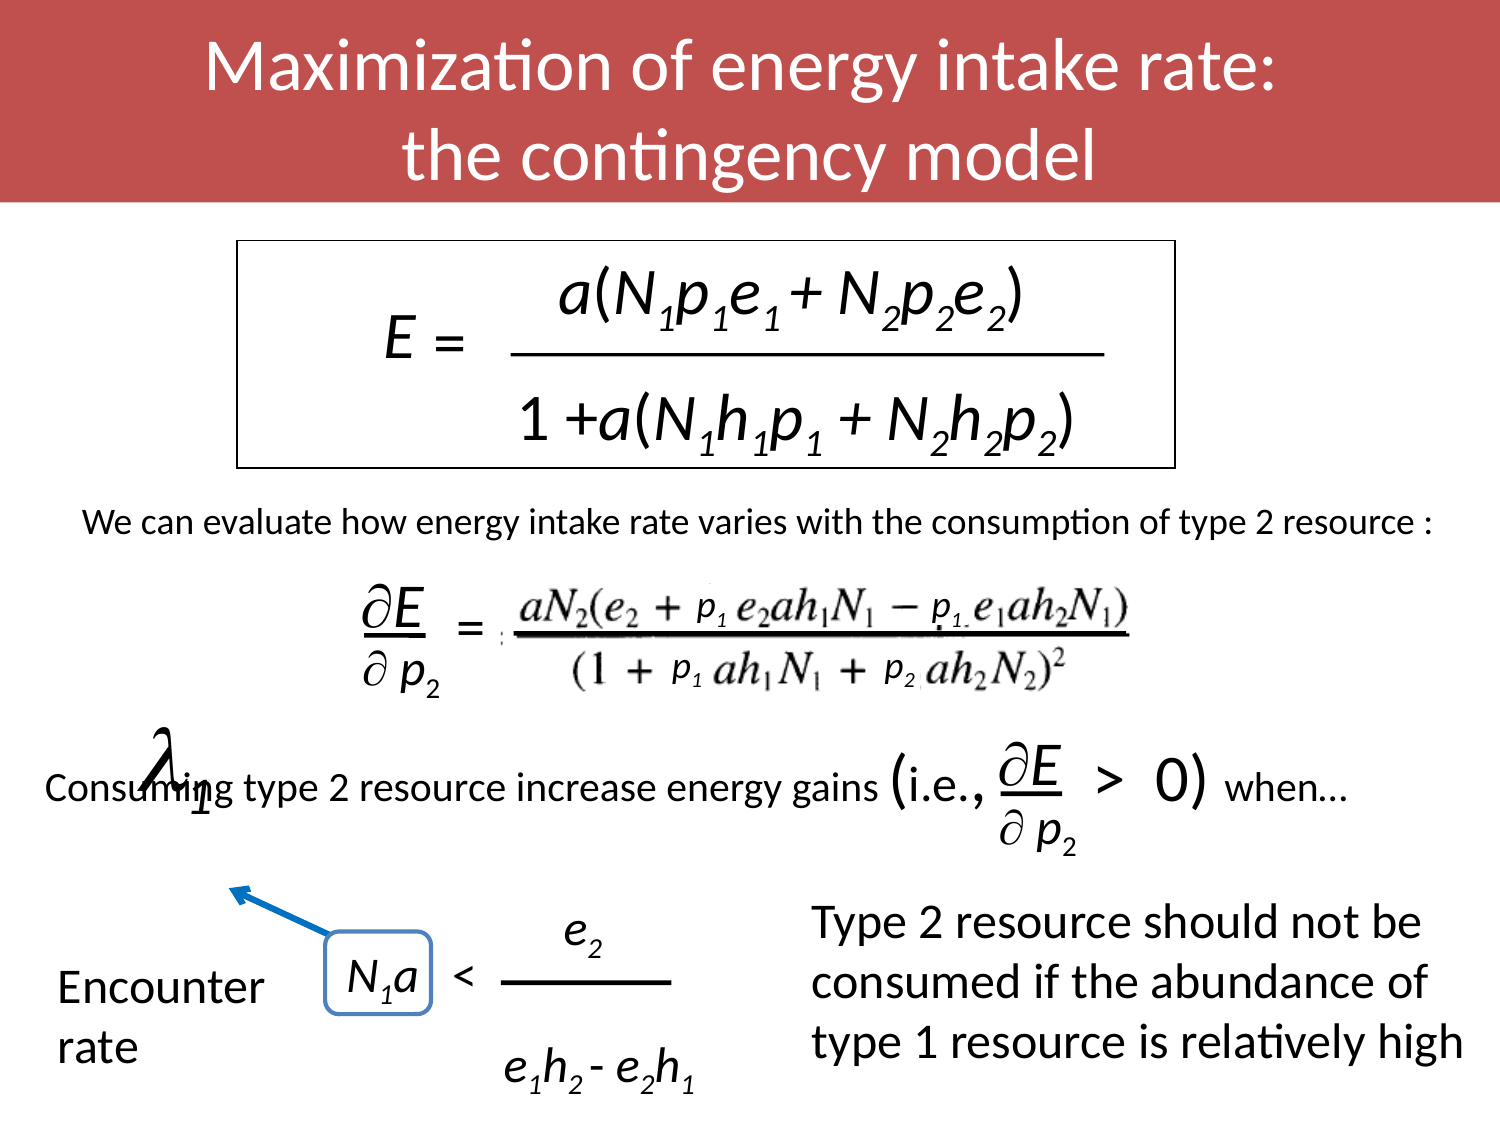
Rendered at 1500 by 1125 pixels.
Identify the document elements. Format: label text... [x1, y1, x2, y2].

text_box = [441, 582, 495, 667]
text_box 1 +a(N1h1p1 + N2h2p2) [501, 365, 1211, 472]
text_box Encounter rate [43, 945, 349, 1081]
text_box N1a < [349, 934, 505, 1018]
text_box [323, 929, 434, 1017]
text_box We can evaluate how energy intake rate varies with the consumption of type 2 resource : [67, 490, 1451, 550]
picture [500, 543, 1157, 740]
text_box Consuming type 2 resource increase energy gains (i.e., > 0) when… [1076, 727, 1363, 823]
text_box 1 [99, 692, 229, 833]
text_box [237, 240, 1176, 468]
text_box E [345, 557, 440, 648]
text_box E [982, 750, 1076, 806]
text_box Consuming type 2 resource increase energy gains (i.e., > 0) when… [29, 727, 99, 823]
text_box e2 e1h2 - e2h1 [353, 888, 710, 1108]
text_box  p2 [983, 786, 1092, 870]
text_box Consuming type 2 resource increase energy gains (i.e., > 0) when… [229, 727, 983, 823]
text_box  p2 [347, 628, 456, 712]
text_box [228, 887, 330, 936]
text_box Maximization of energy intake rate: the contingency model [0, 0, 1500, 203]
text_box E [368, 285, 546, 380]
text_box Type 2 resource should not be consumed if the abundance of type 1 resource is relatively high [797, 881, 1500, 1077]
